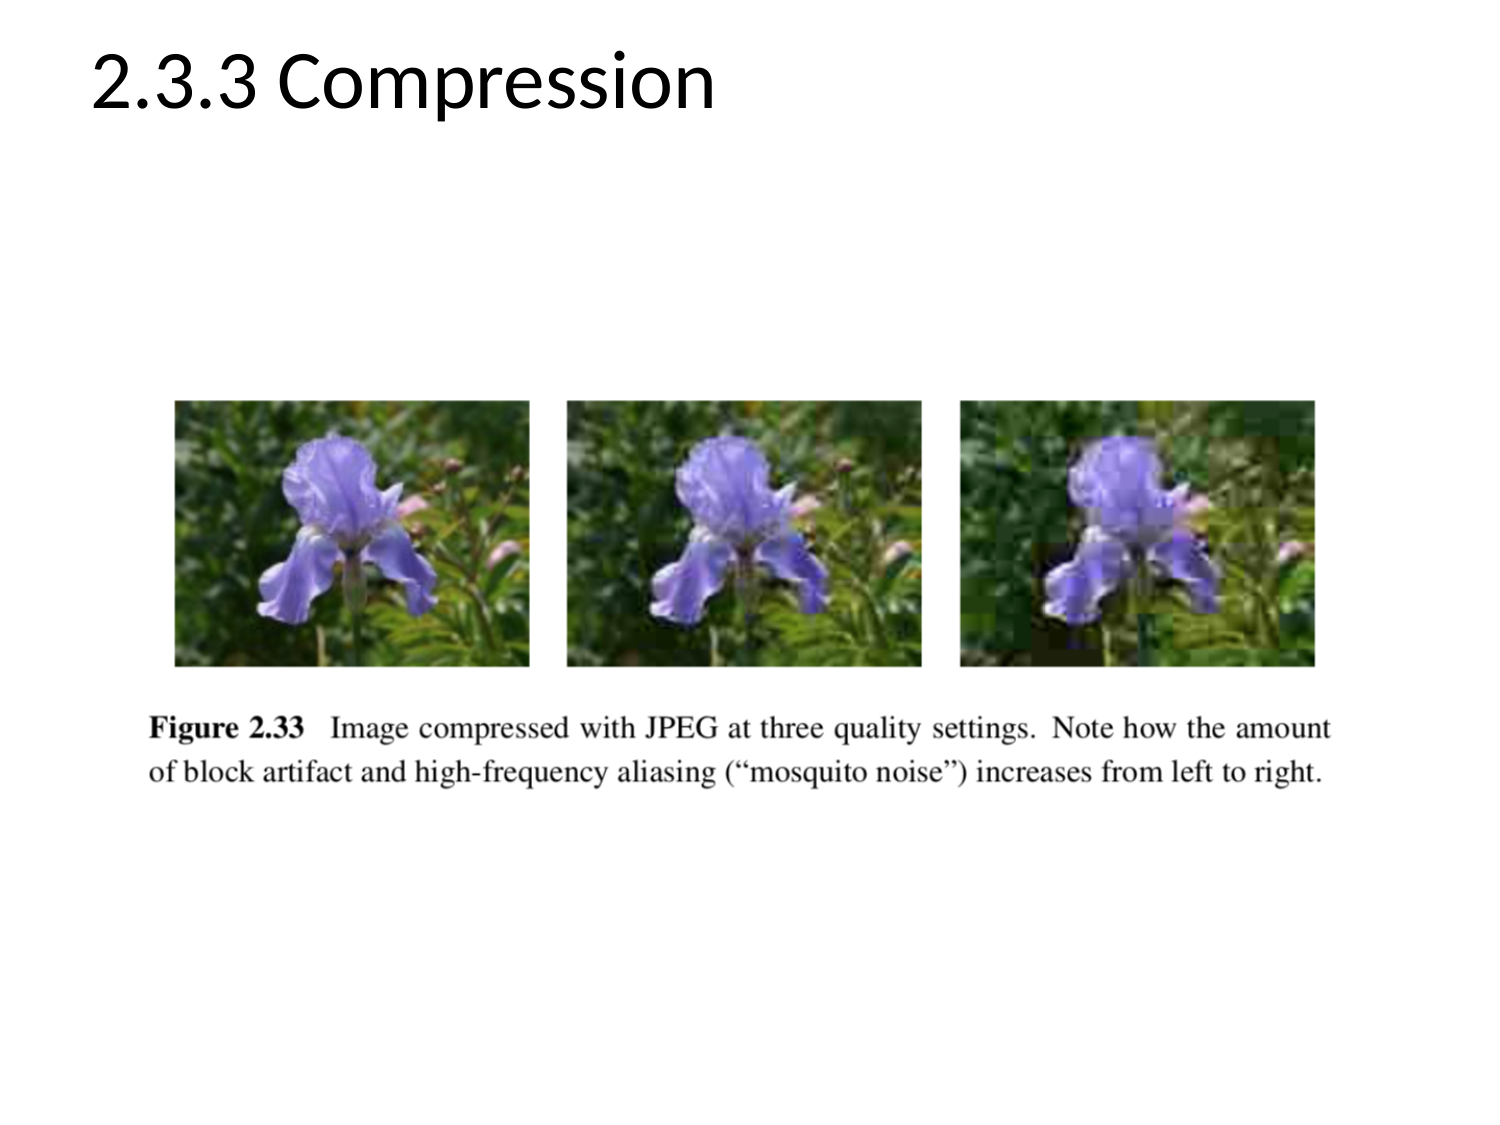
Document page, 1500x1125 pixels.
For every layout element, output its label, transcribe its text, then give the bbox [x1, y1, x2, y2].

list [120, 368, 1380, 799]
title 2.3.3 Compression [74, 0, 1426, 151]
